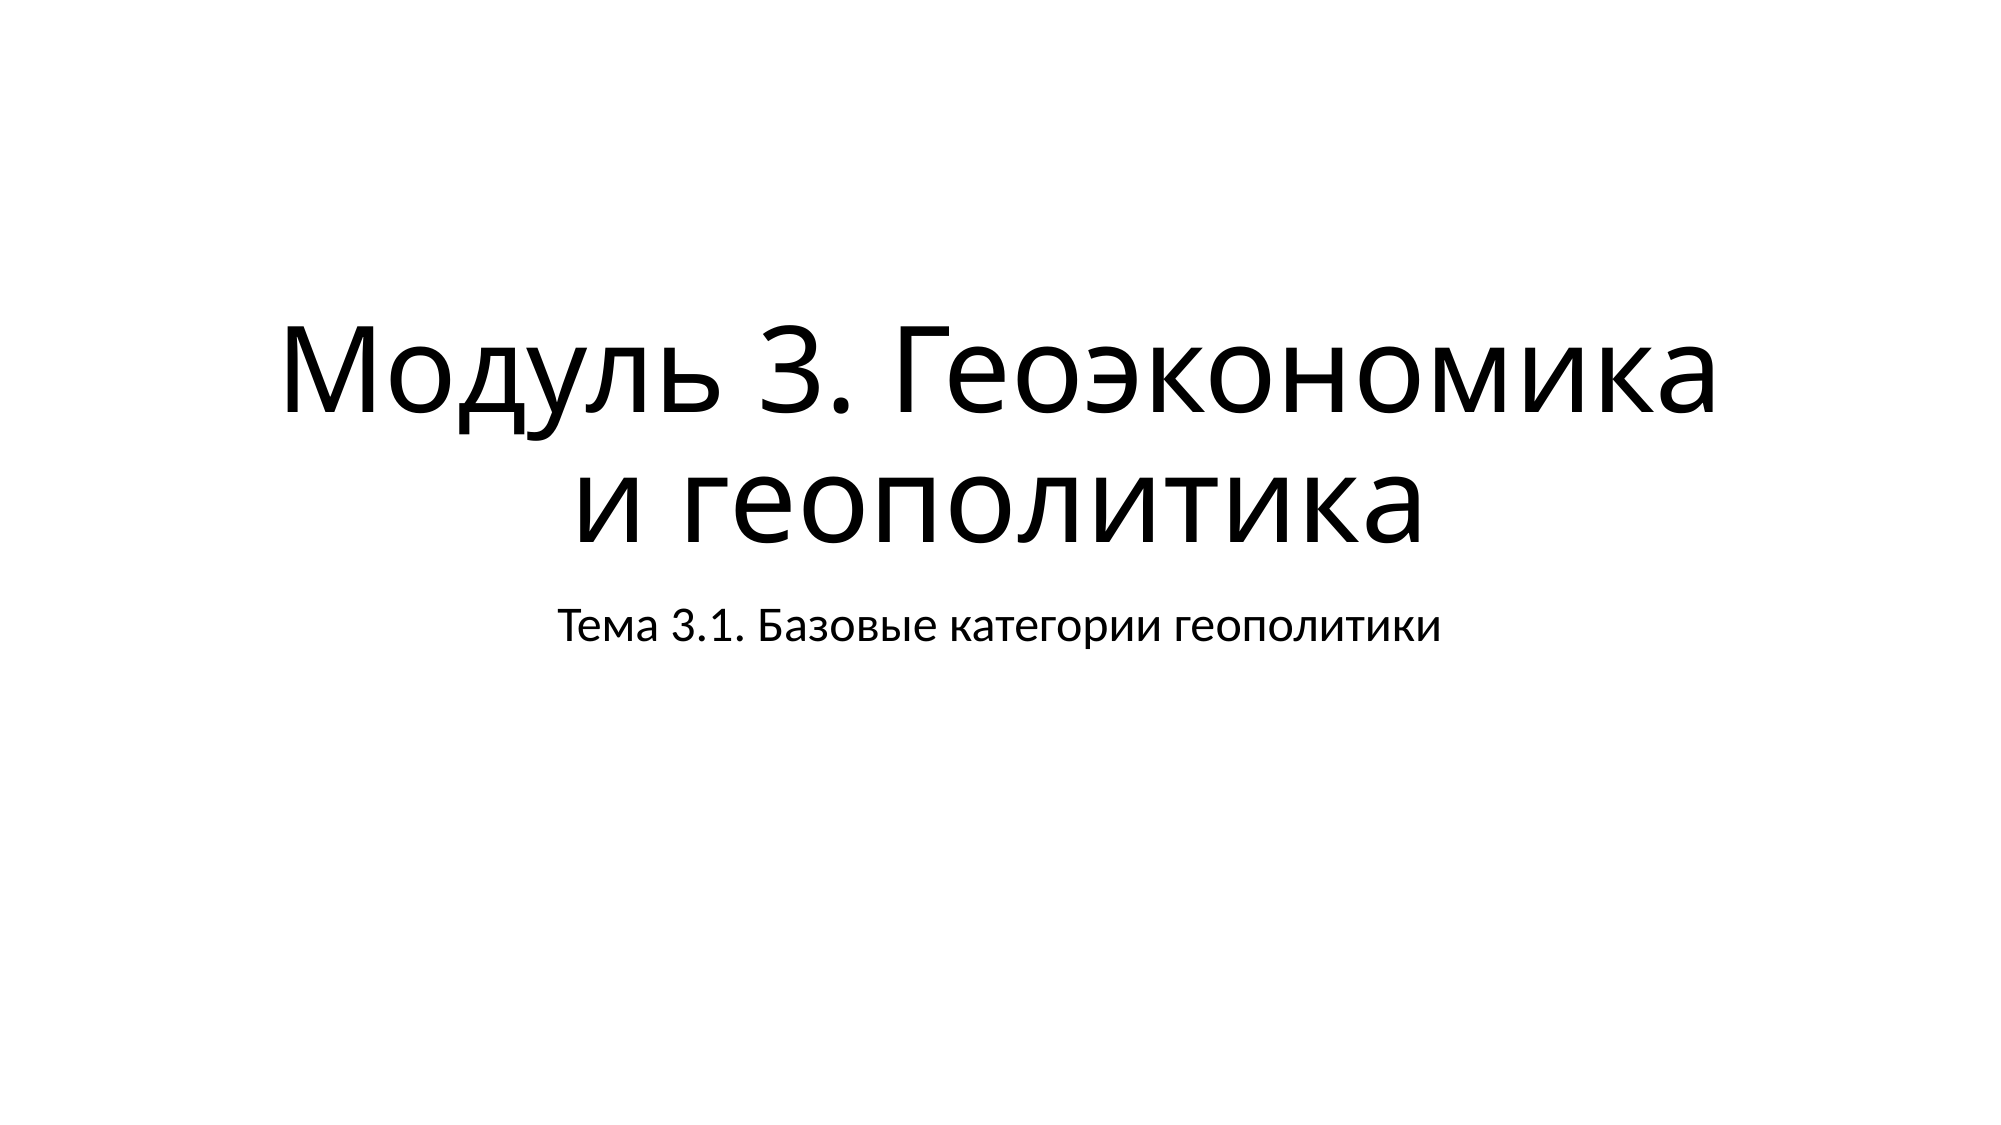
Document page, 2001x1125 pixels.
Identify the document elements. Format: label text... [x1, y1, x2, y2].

title Модуль 3. Геоэкономика и геополитика [249, 184, 1750, 576]
subtitle Тема 3.1. Базовые категории геополитики [249, 590, 1750, 863]
